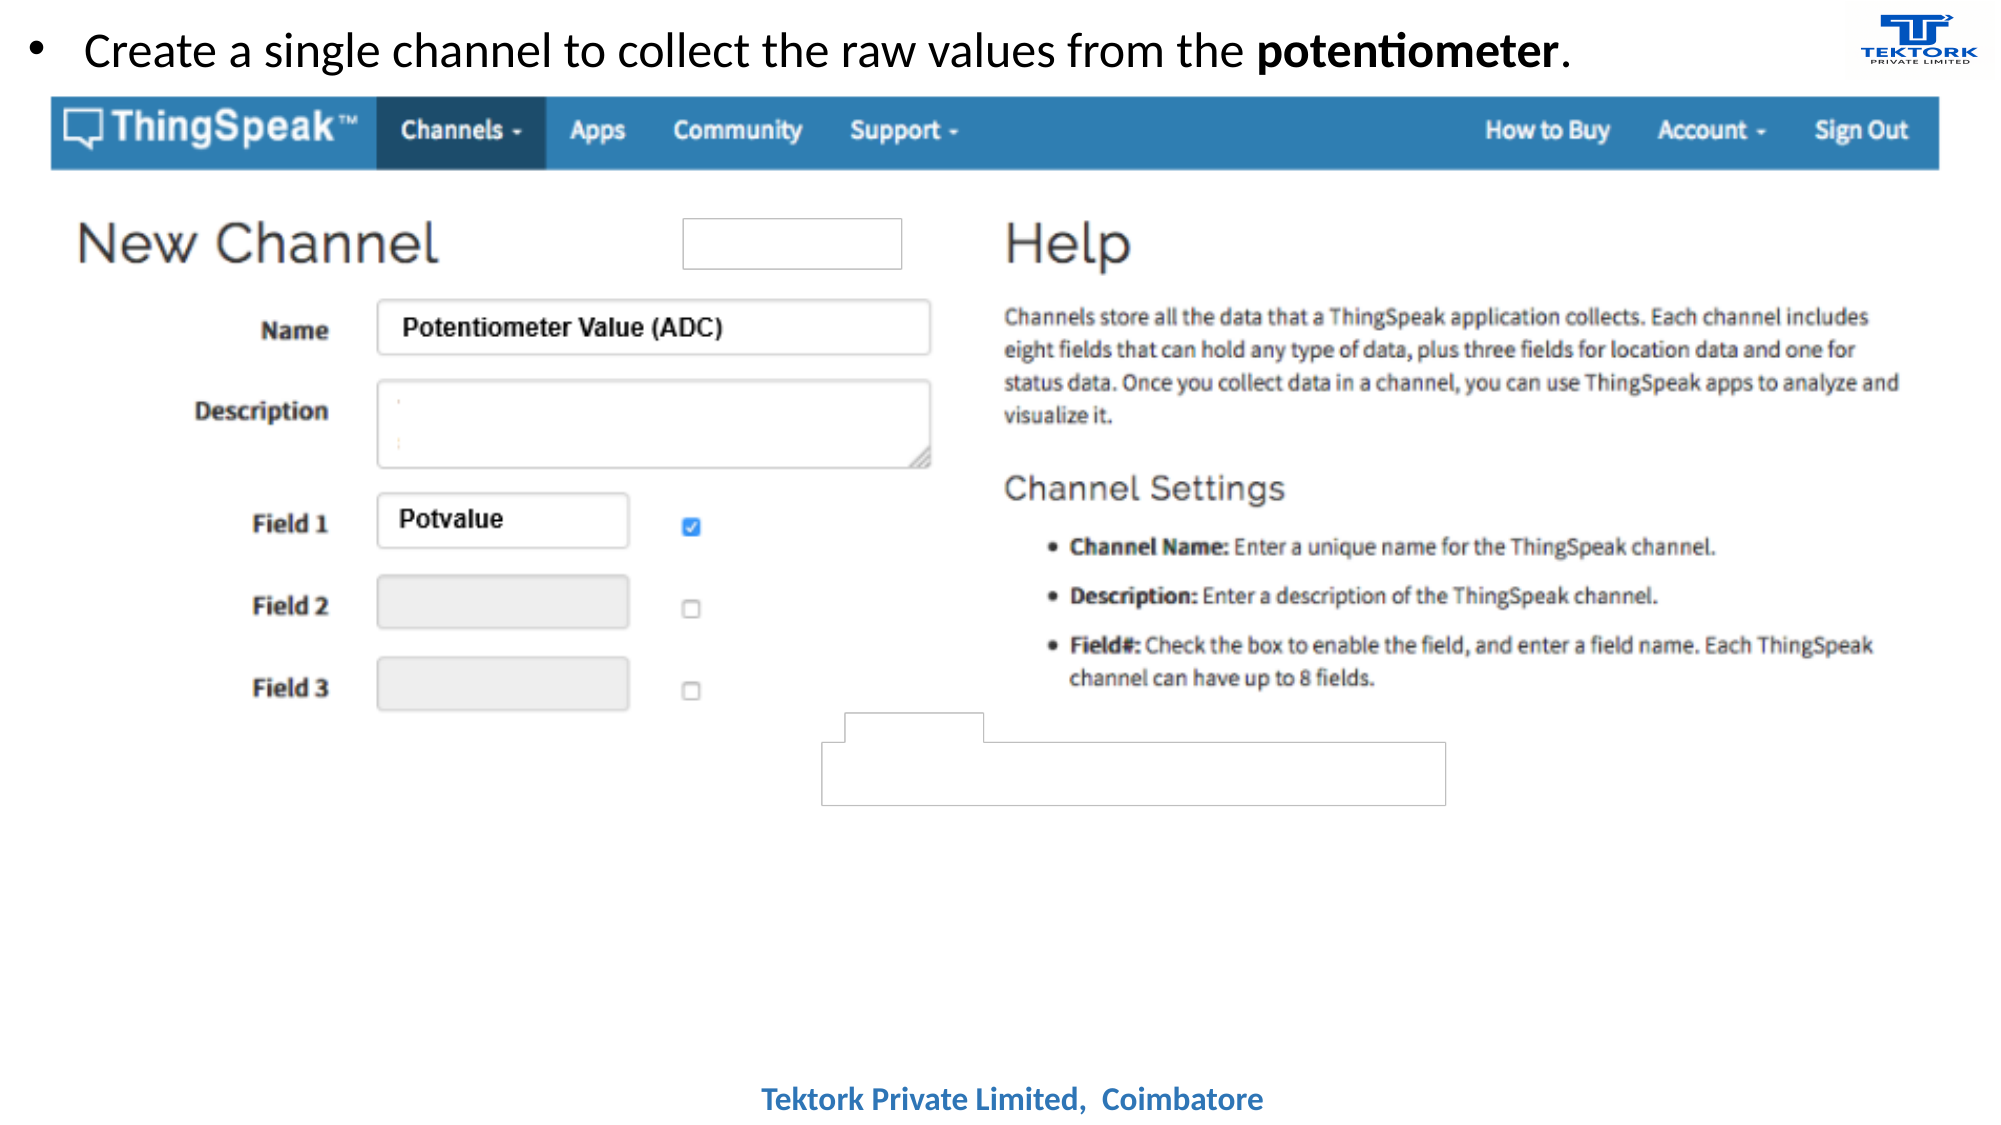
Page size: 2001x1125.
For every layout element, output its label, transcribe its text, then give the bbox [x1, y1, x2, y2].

text_box Create a single channel to collect the raw values from the potentiometer. [13, 9, 1846, 85]
text_box Tektork Private Limited, Coimbatore [419, 1070, 1608, 1125]
picture [39, 93, 1946, 886]
picture [1845, 1, 1995, 80]
